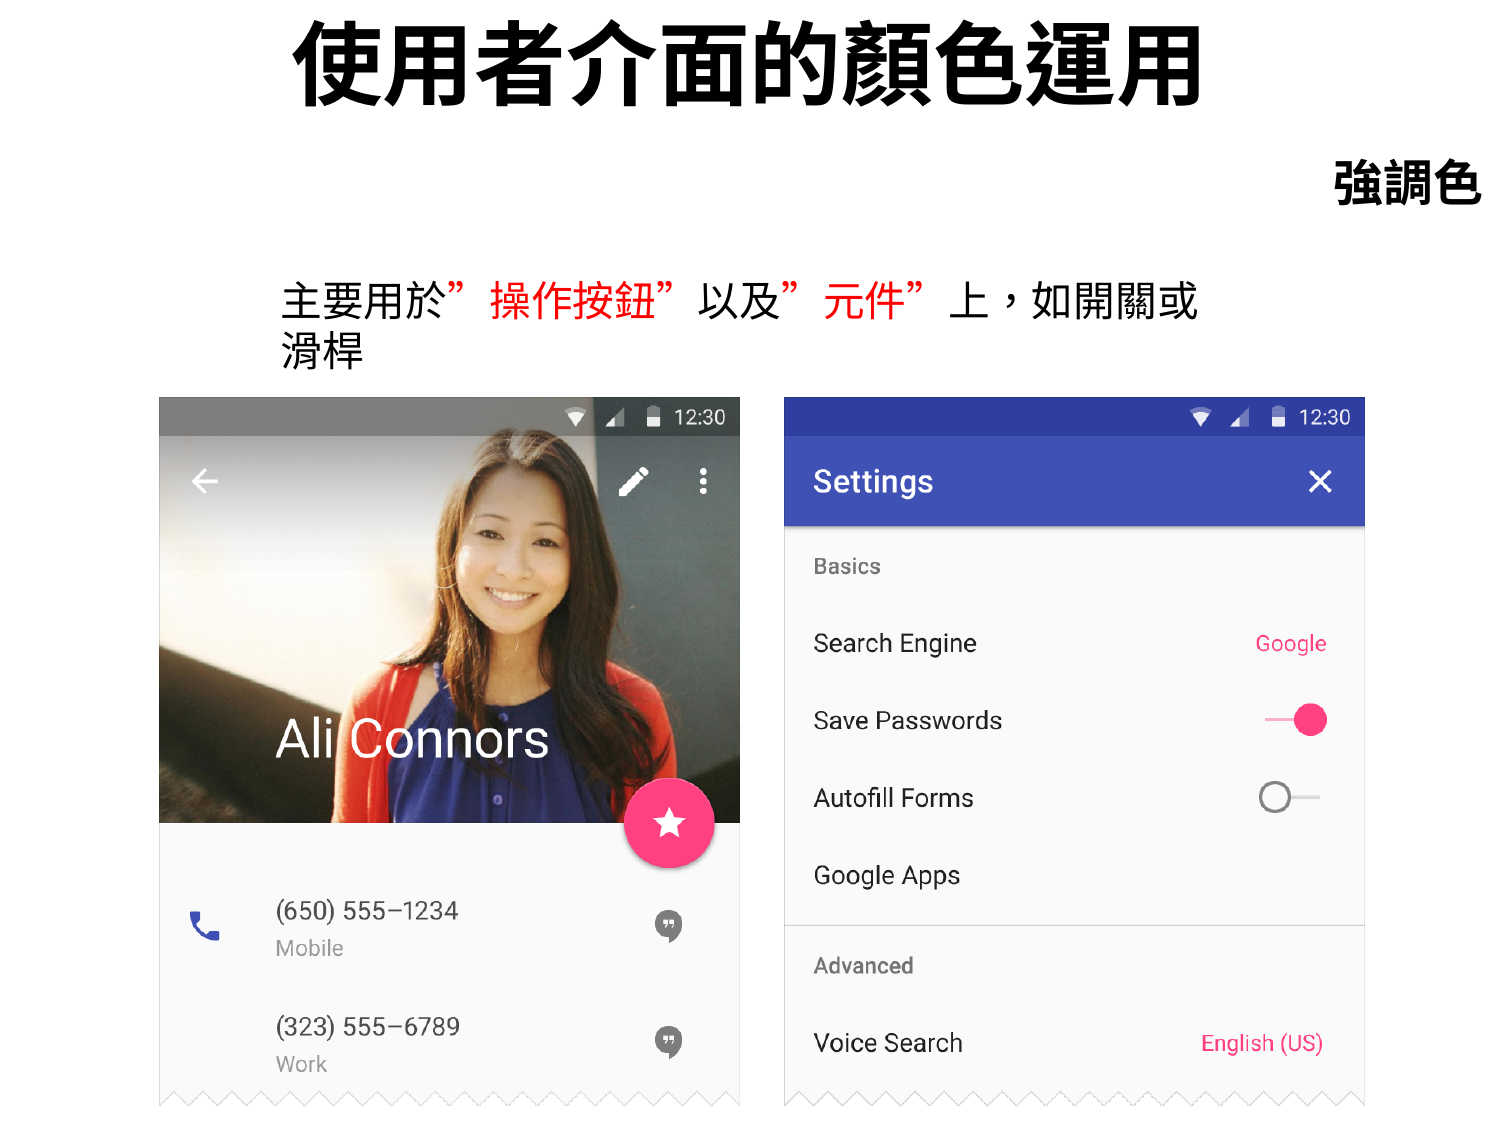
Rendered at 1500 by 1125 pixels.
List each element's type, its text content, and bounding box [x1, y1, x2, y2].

title 使用者介面的顏色運用 [75, 0, 1425, 138]
picture [784, 396, 1365, 1106]
picture [159, 396, 740, 1106]
text_box 主要用於”操作按鈕”以及”元件”上，如開關或滑桿 [265, 267, 1235, 382]
text_box 強調色 [1319, 144, 1499, 219]
